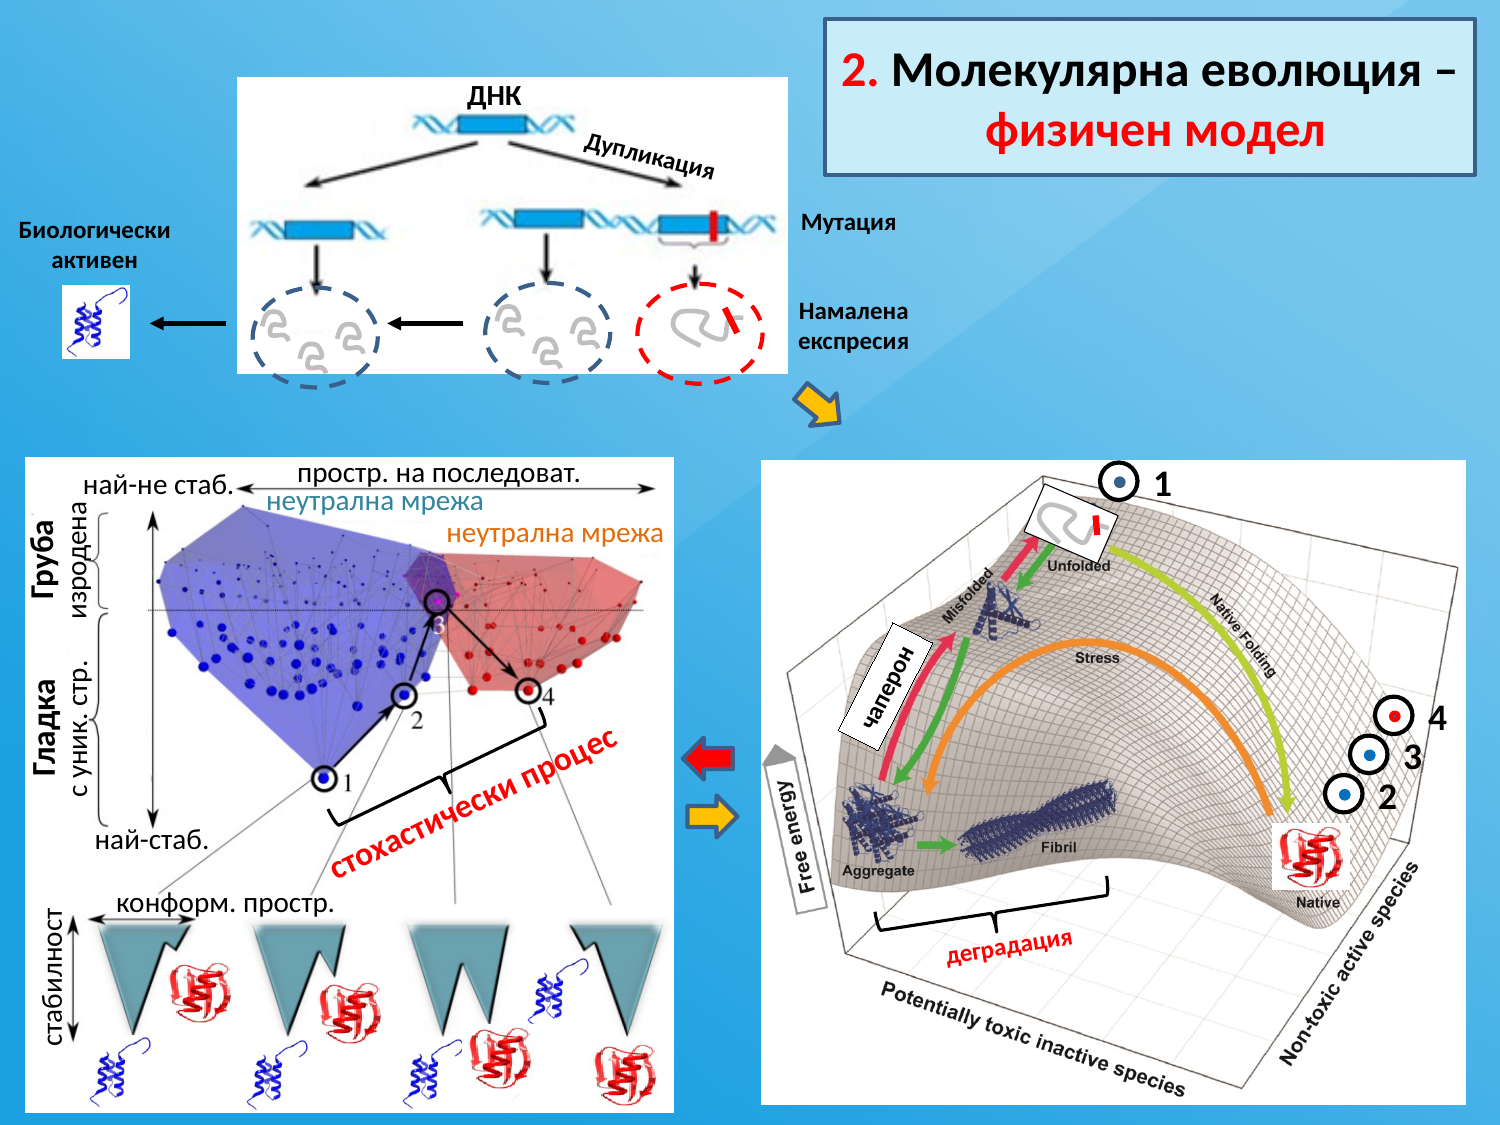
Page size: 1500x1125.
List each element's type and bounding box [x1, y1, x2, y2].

text_box [1349, 735, 1388, 774]
text_box [1324, 774, 1363, 813]
text_box [12, 445, 681, 1113]
picture [0, 0, 1500, 1125]
text_box [3, 68, 913, 388]
text_box [1374, 696, 1413, 735]
text_box [1099, 462, 1138, 501]
text_box [760, 460, 1466, 1105]
